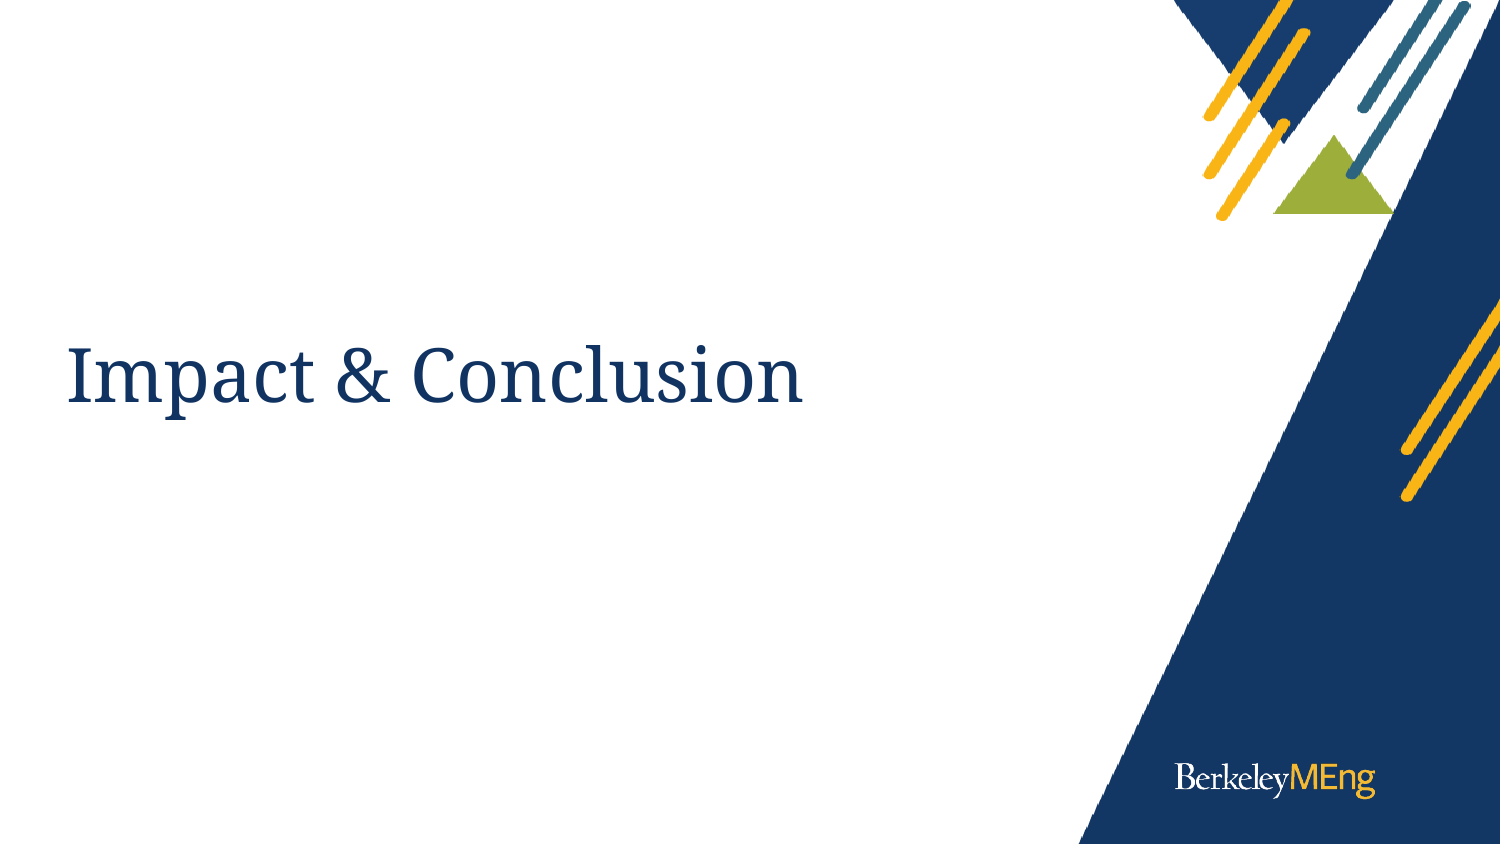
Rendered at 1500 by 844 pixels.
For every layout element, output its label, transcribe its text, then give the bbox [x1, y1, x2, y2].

picture [0, 0, 1500, 844]
title Impact & Conclusion [51, 303, 1143, 442]
